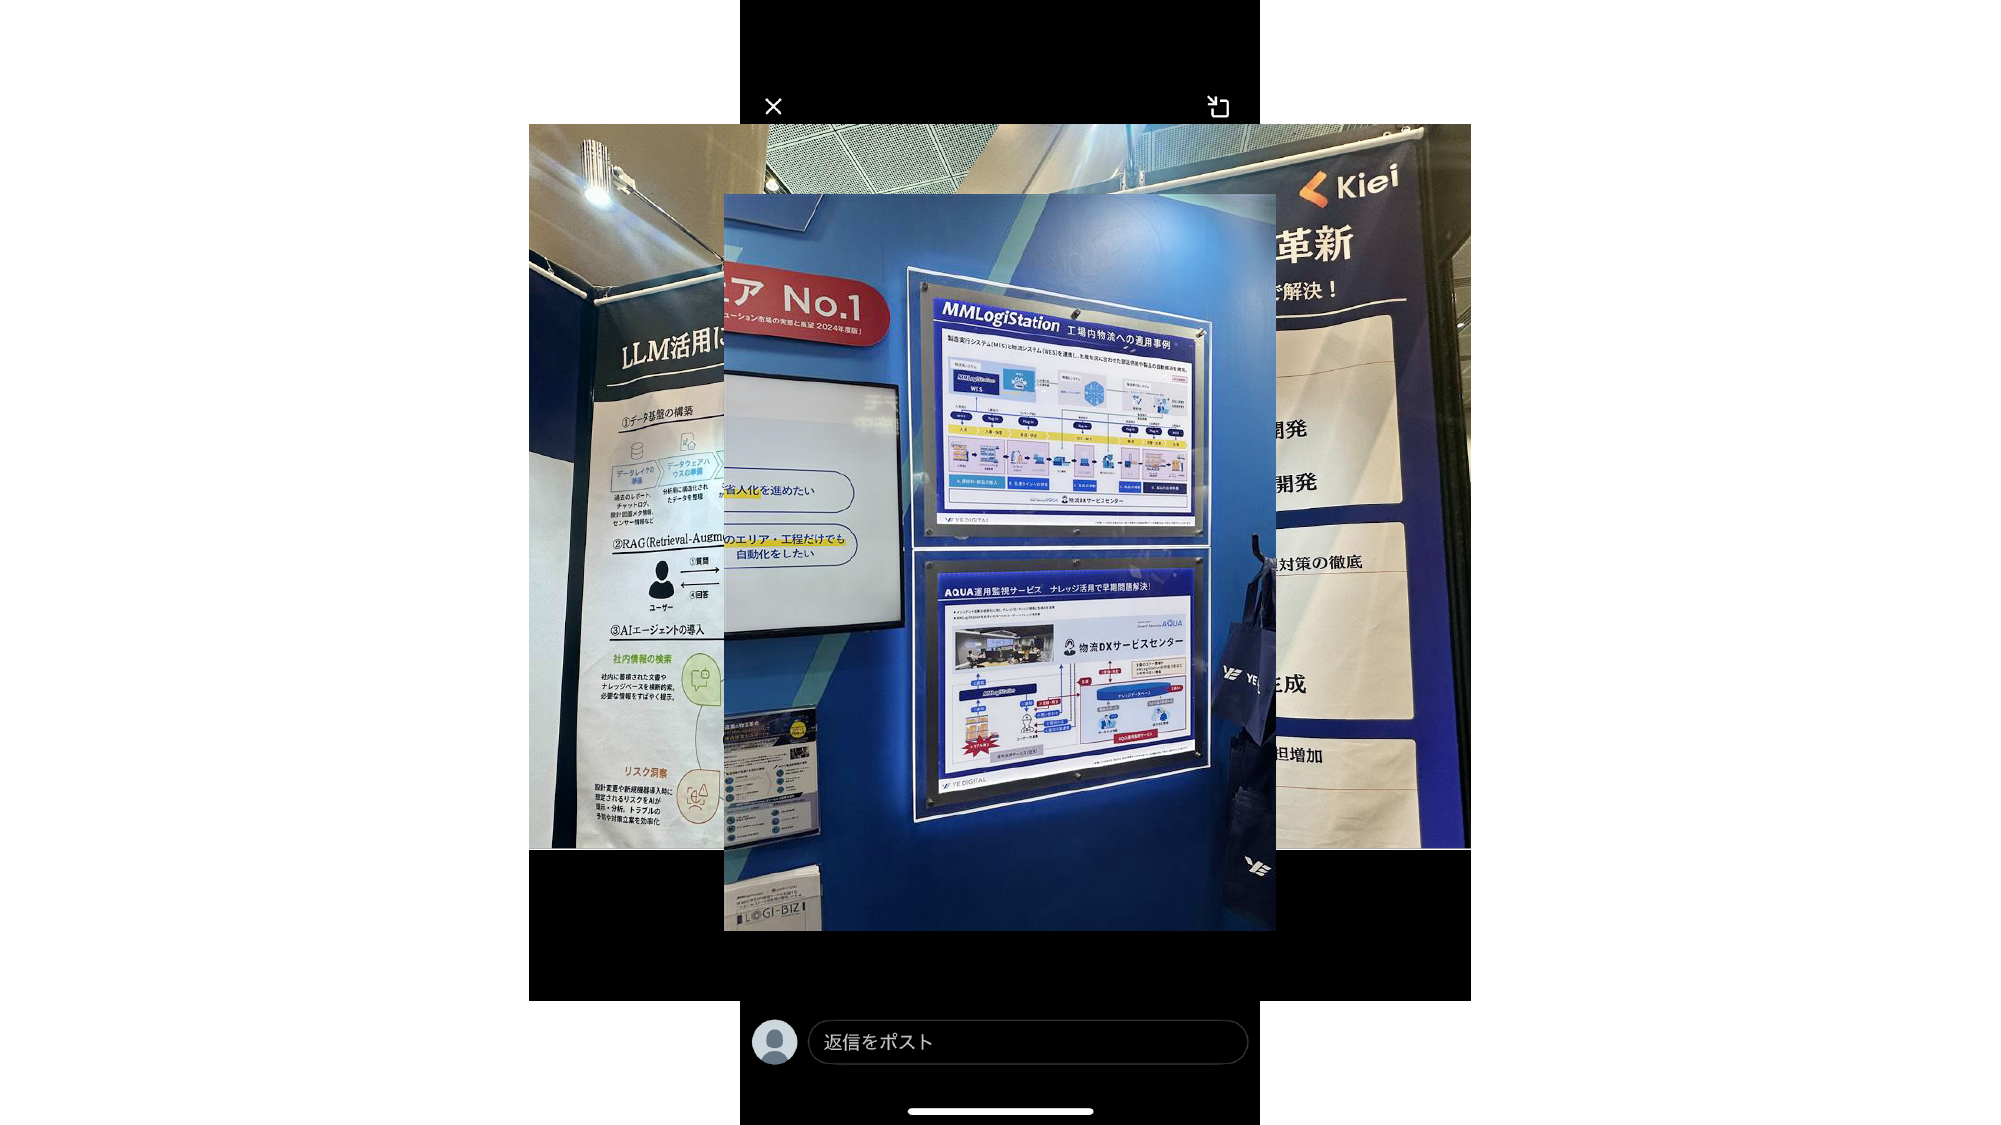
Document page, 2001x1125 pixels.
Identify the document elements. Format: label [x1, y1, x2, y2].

picture [529, 0, 1471, 1125]
